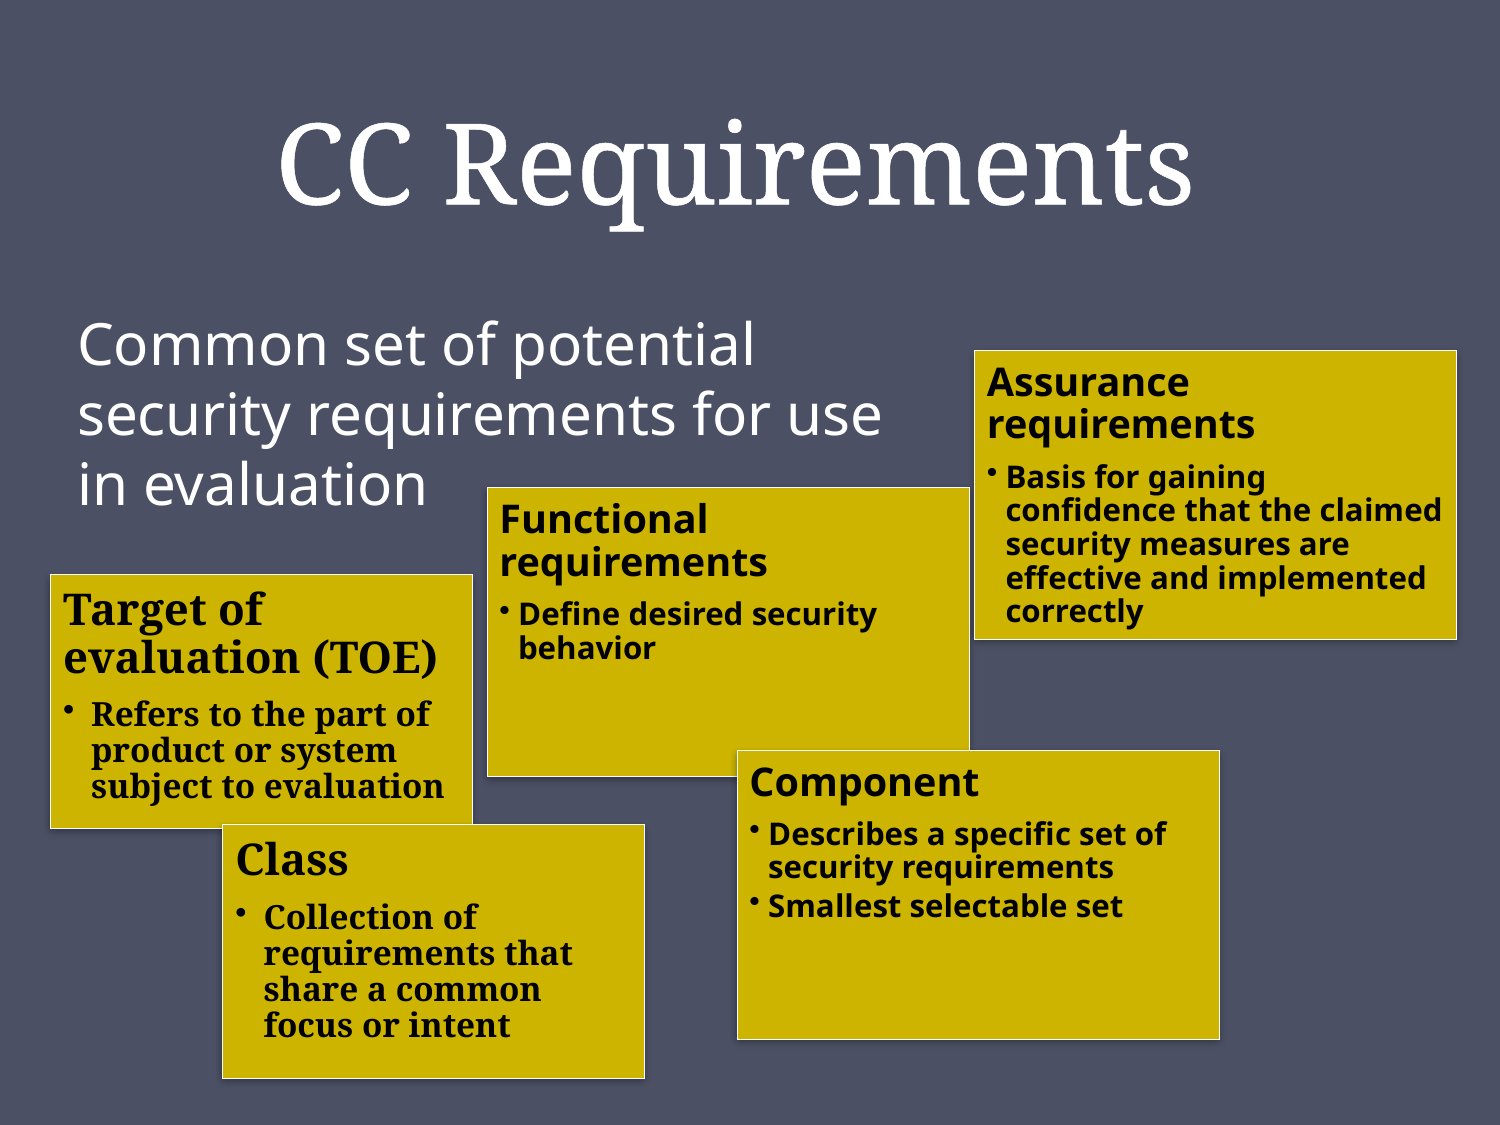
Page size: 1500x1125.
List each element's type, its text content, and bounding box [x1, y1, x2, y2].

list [487, 287, 1500, 1088]
title CC Requirements [0, 0, 1471, 235]
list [0, 574, 646, 1125]
text_box Common set of potential security requirements for use in evaluation [62, 299, 482, 573]
